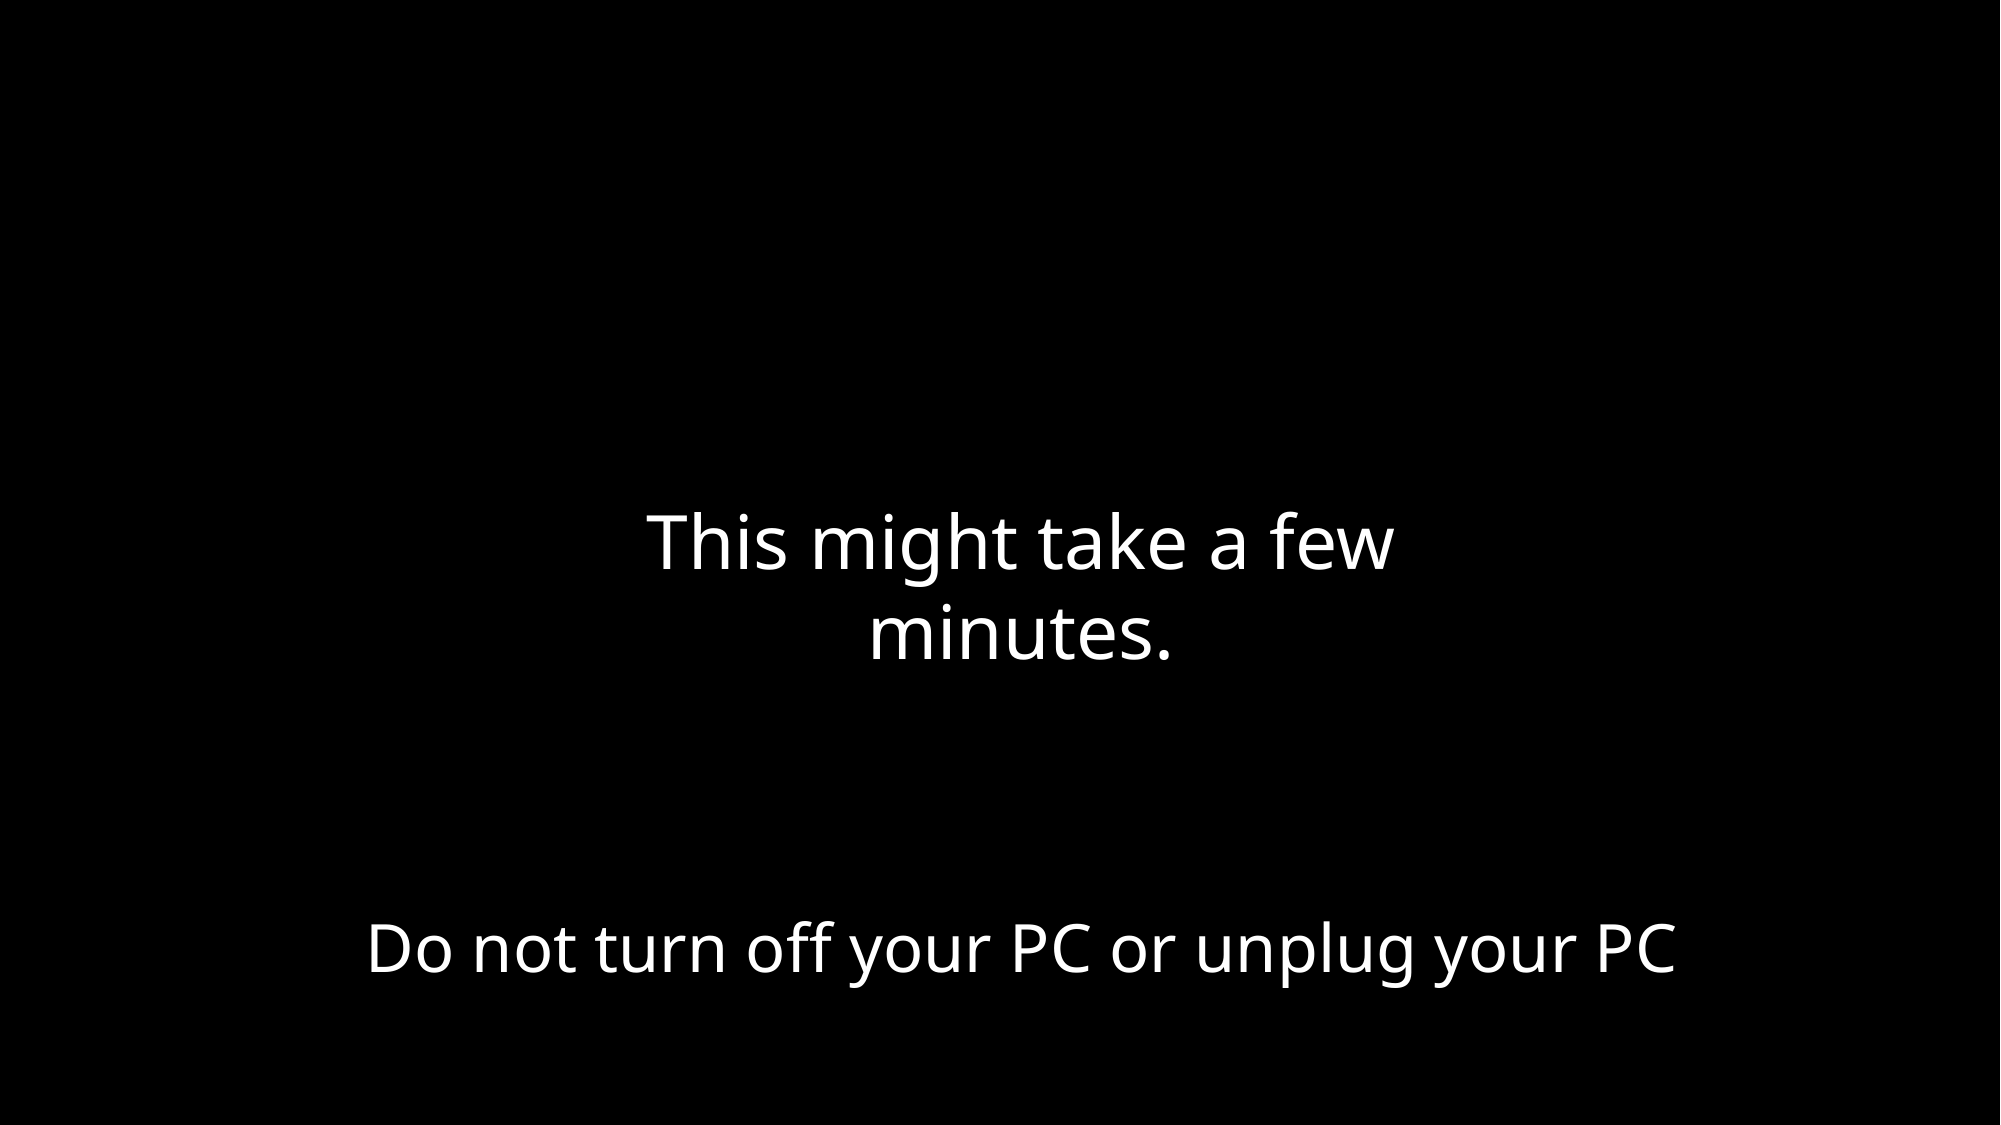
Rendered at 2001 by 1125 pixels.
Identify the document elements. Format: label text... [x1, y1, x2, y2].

text_box Do not turn off your PC or unplug your PC [177, 897, 1868, 993]
text_box This might take a few minutes. [494, 487, 1548, 683]
